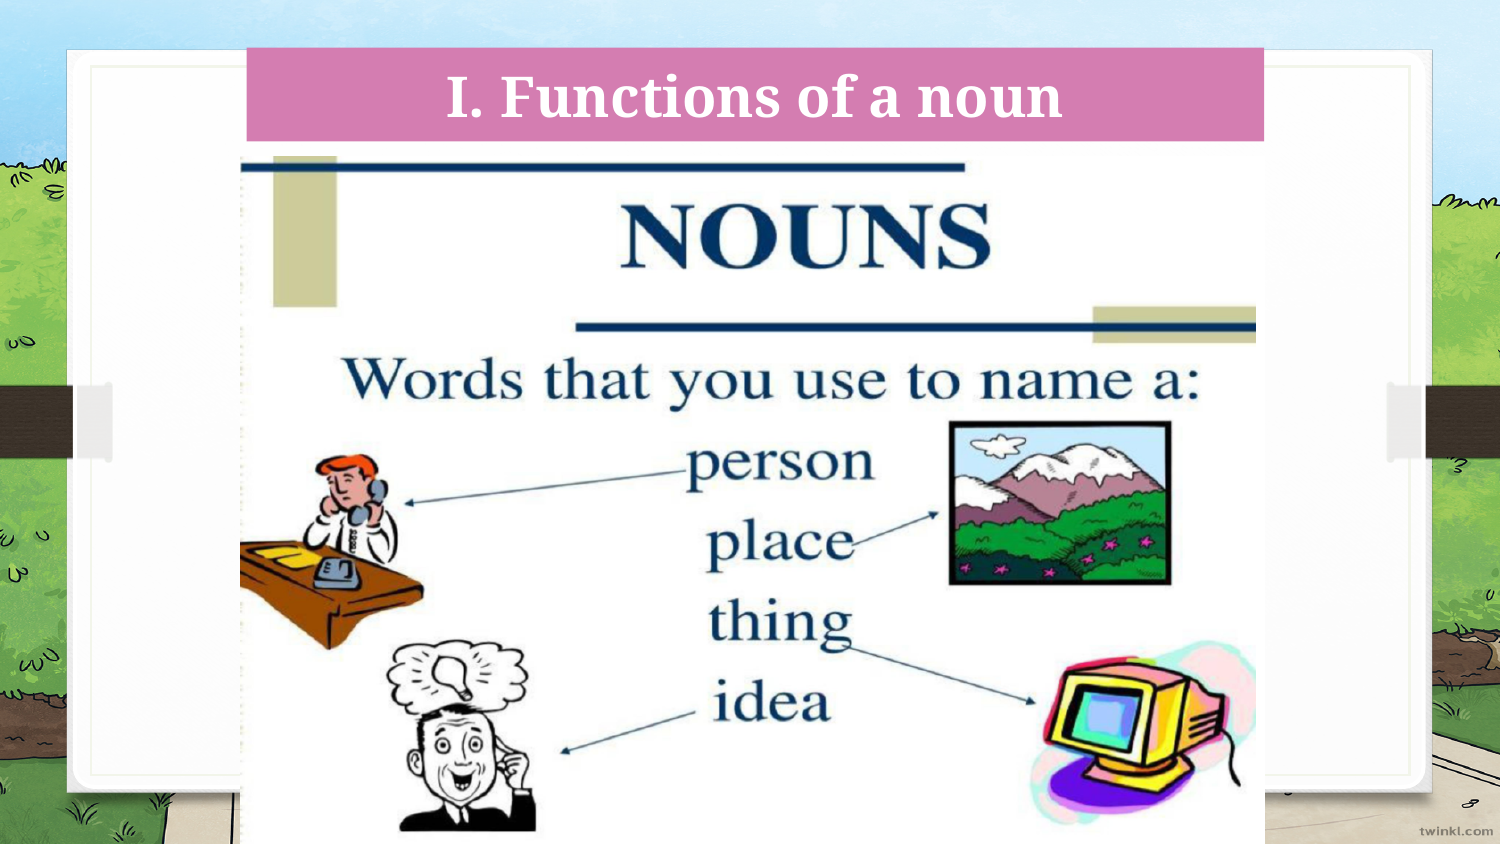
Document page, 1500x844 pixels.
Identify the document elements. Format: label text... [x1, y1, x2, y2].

text_box I. Functions of a noun [245, 46, 1265, 143]
picture [0, 0, 1500, 844]
